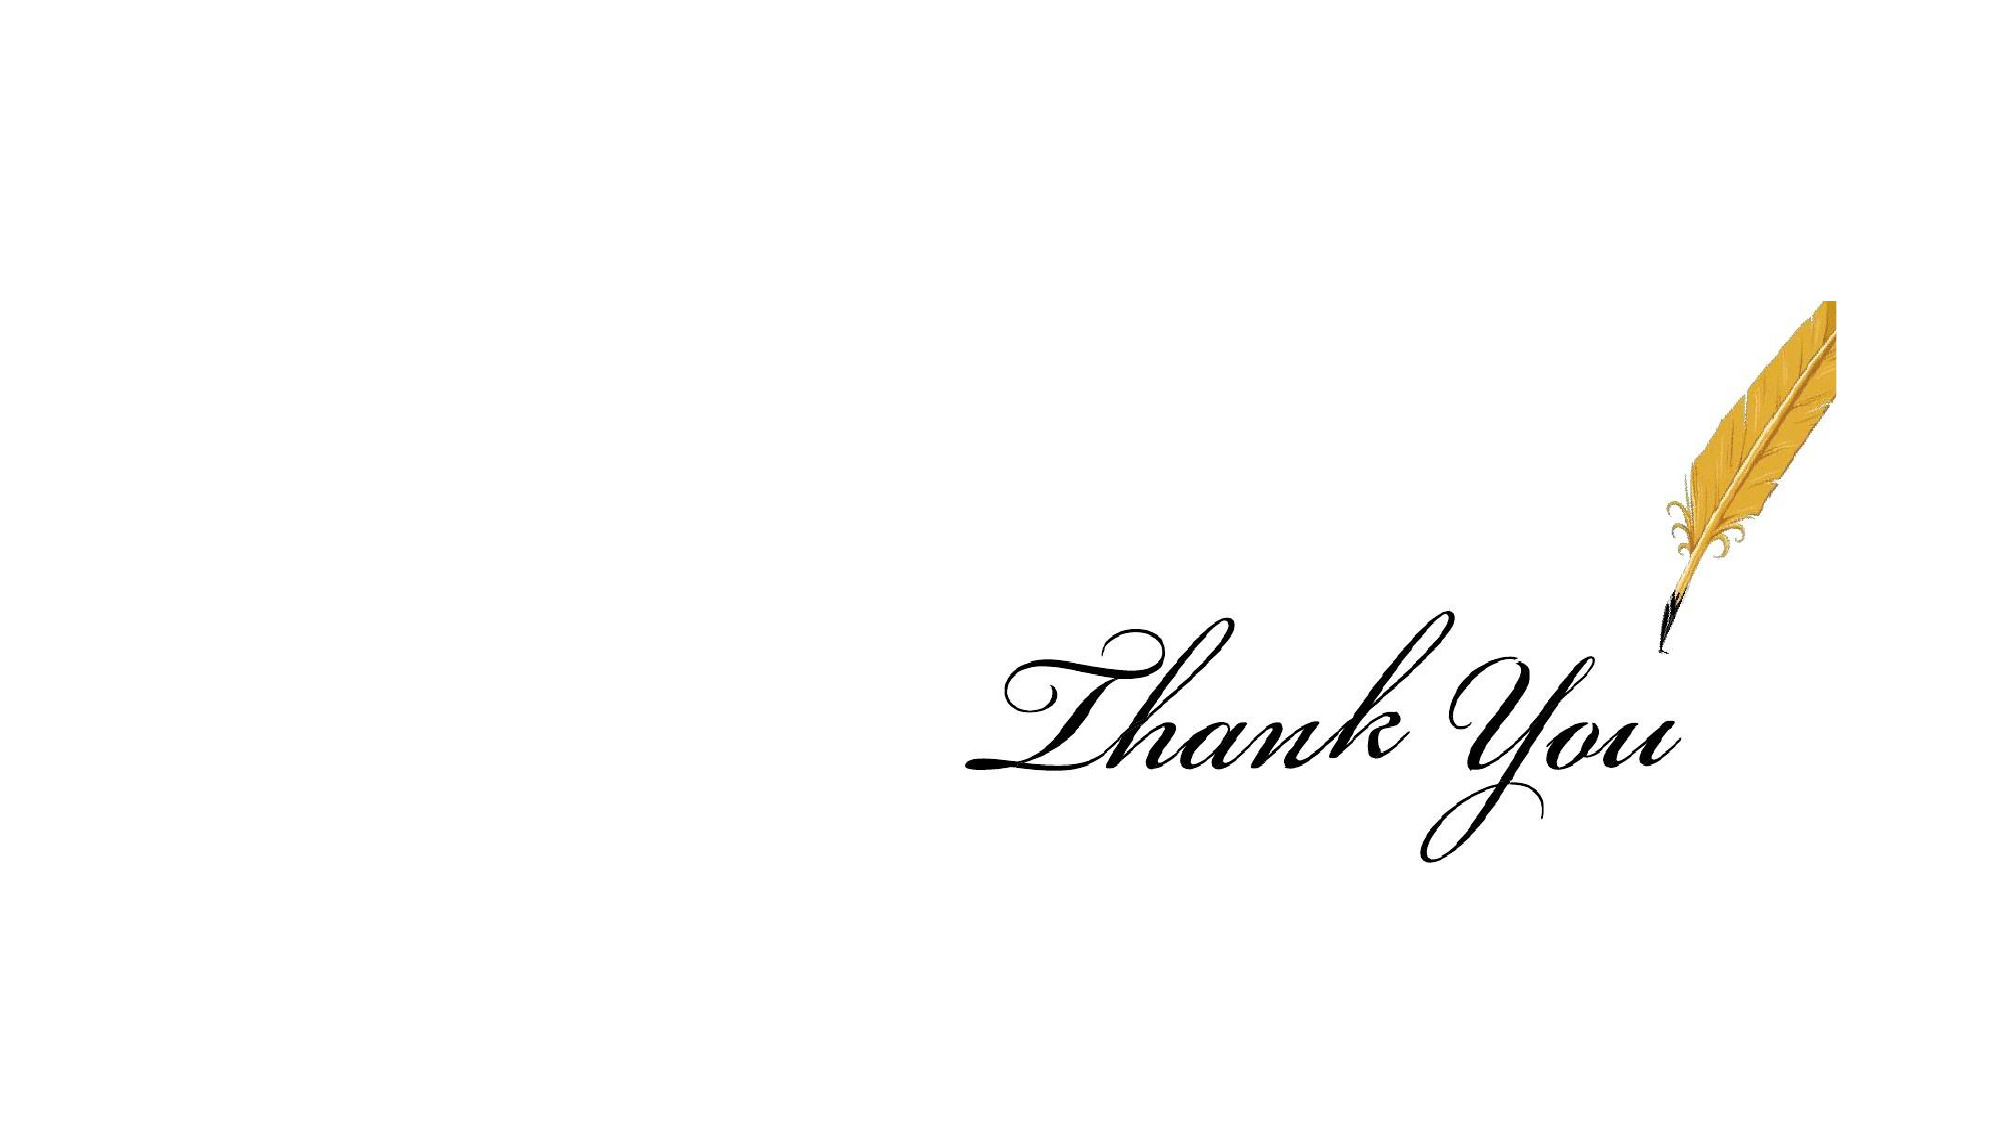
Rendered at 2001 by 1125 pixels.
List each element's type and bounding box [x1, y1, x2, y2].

text_box [737, 301, 1967, 903]
